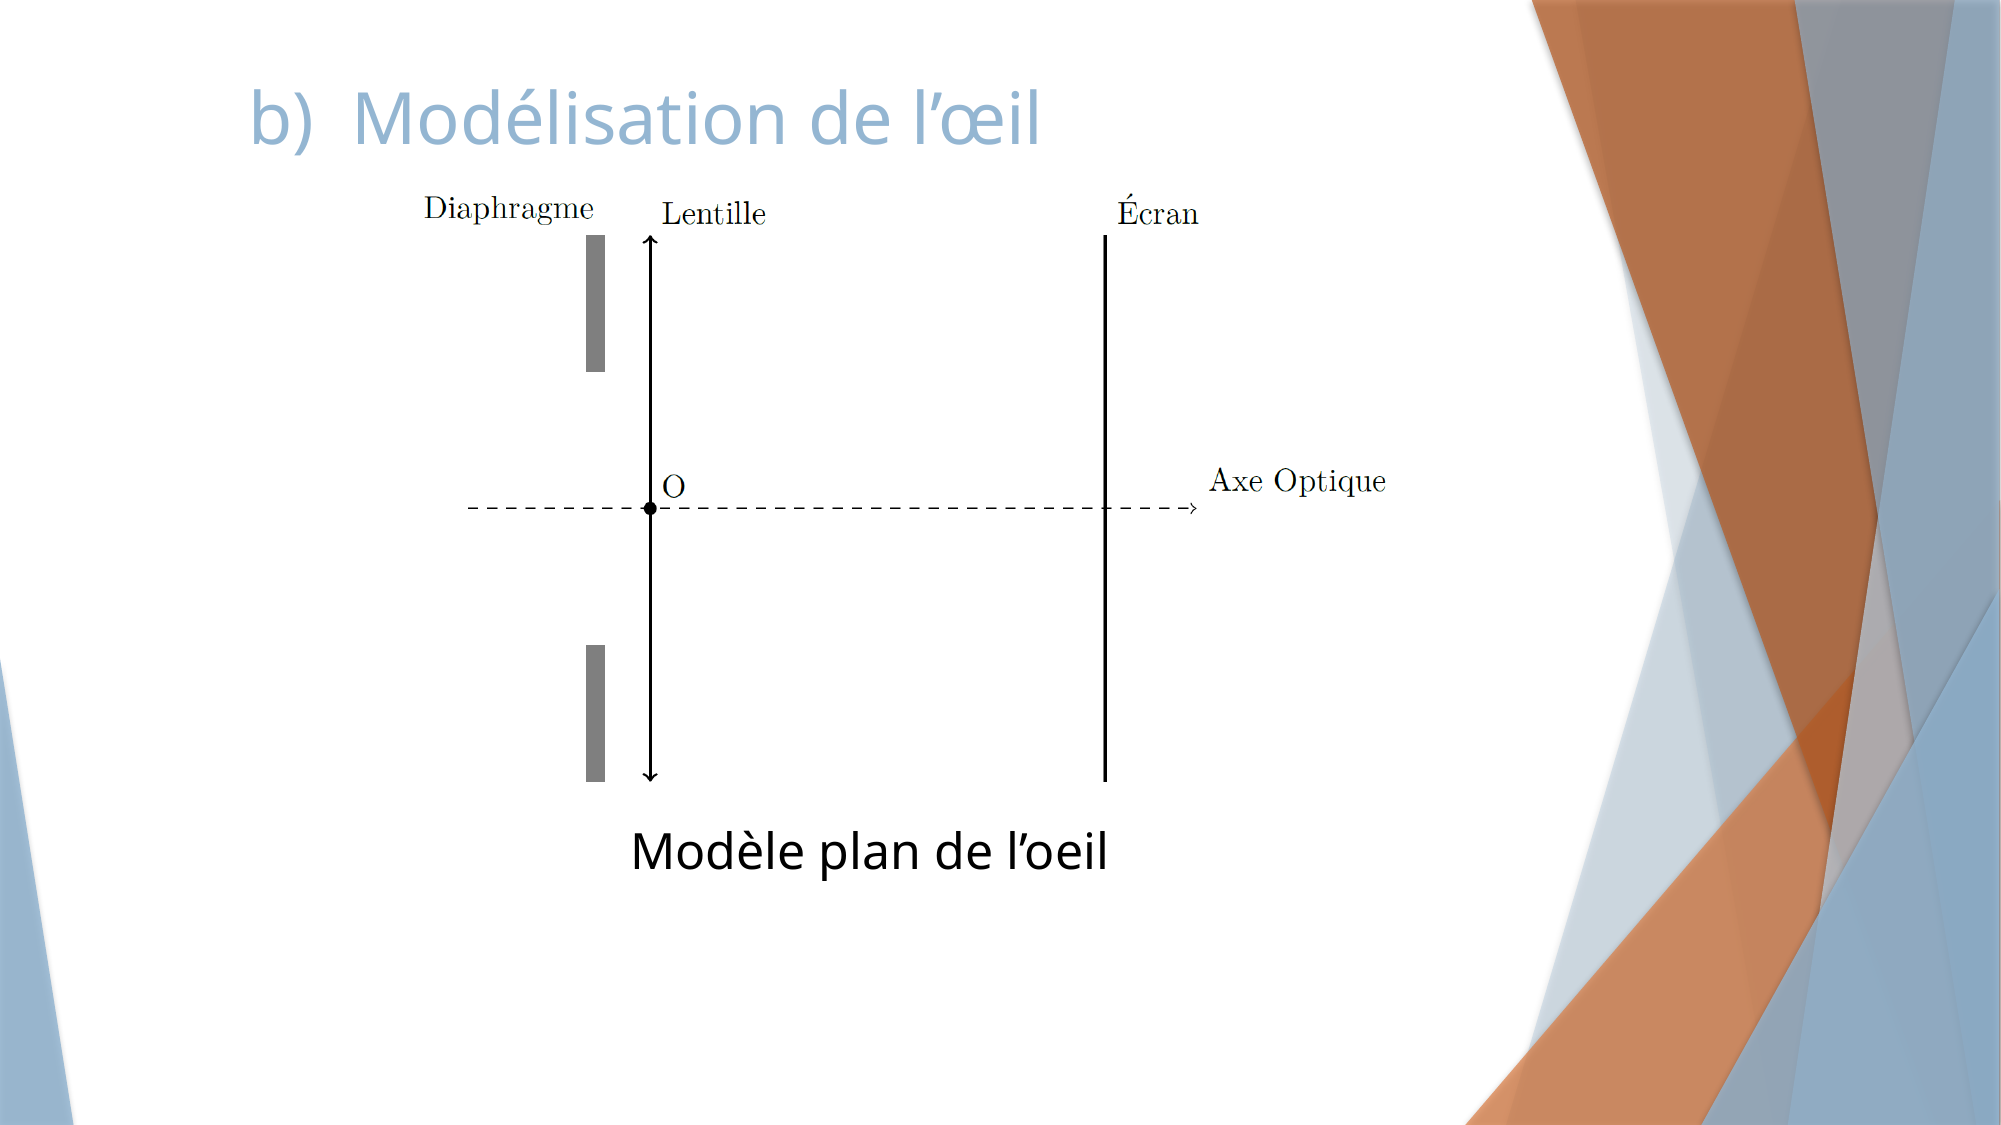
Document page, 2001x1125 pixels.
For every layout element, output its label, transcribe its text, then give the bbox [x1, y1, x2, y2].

text_box Modèle plan de l’oeil [615, 812, 1139, 887]
picture [417, 188, 1407, 791]
title b) Modélisation de l’œil [96, 70, 1063, 168]
